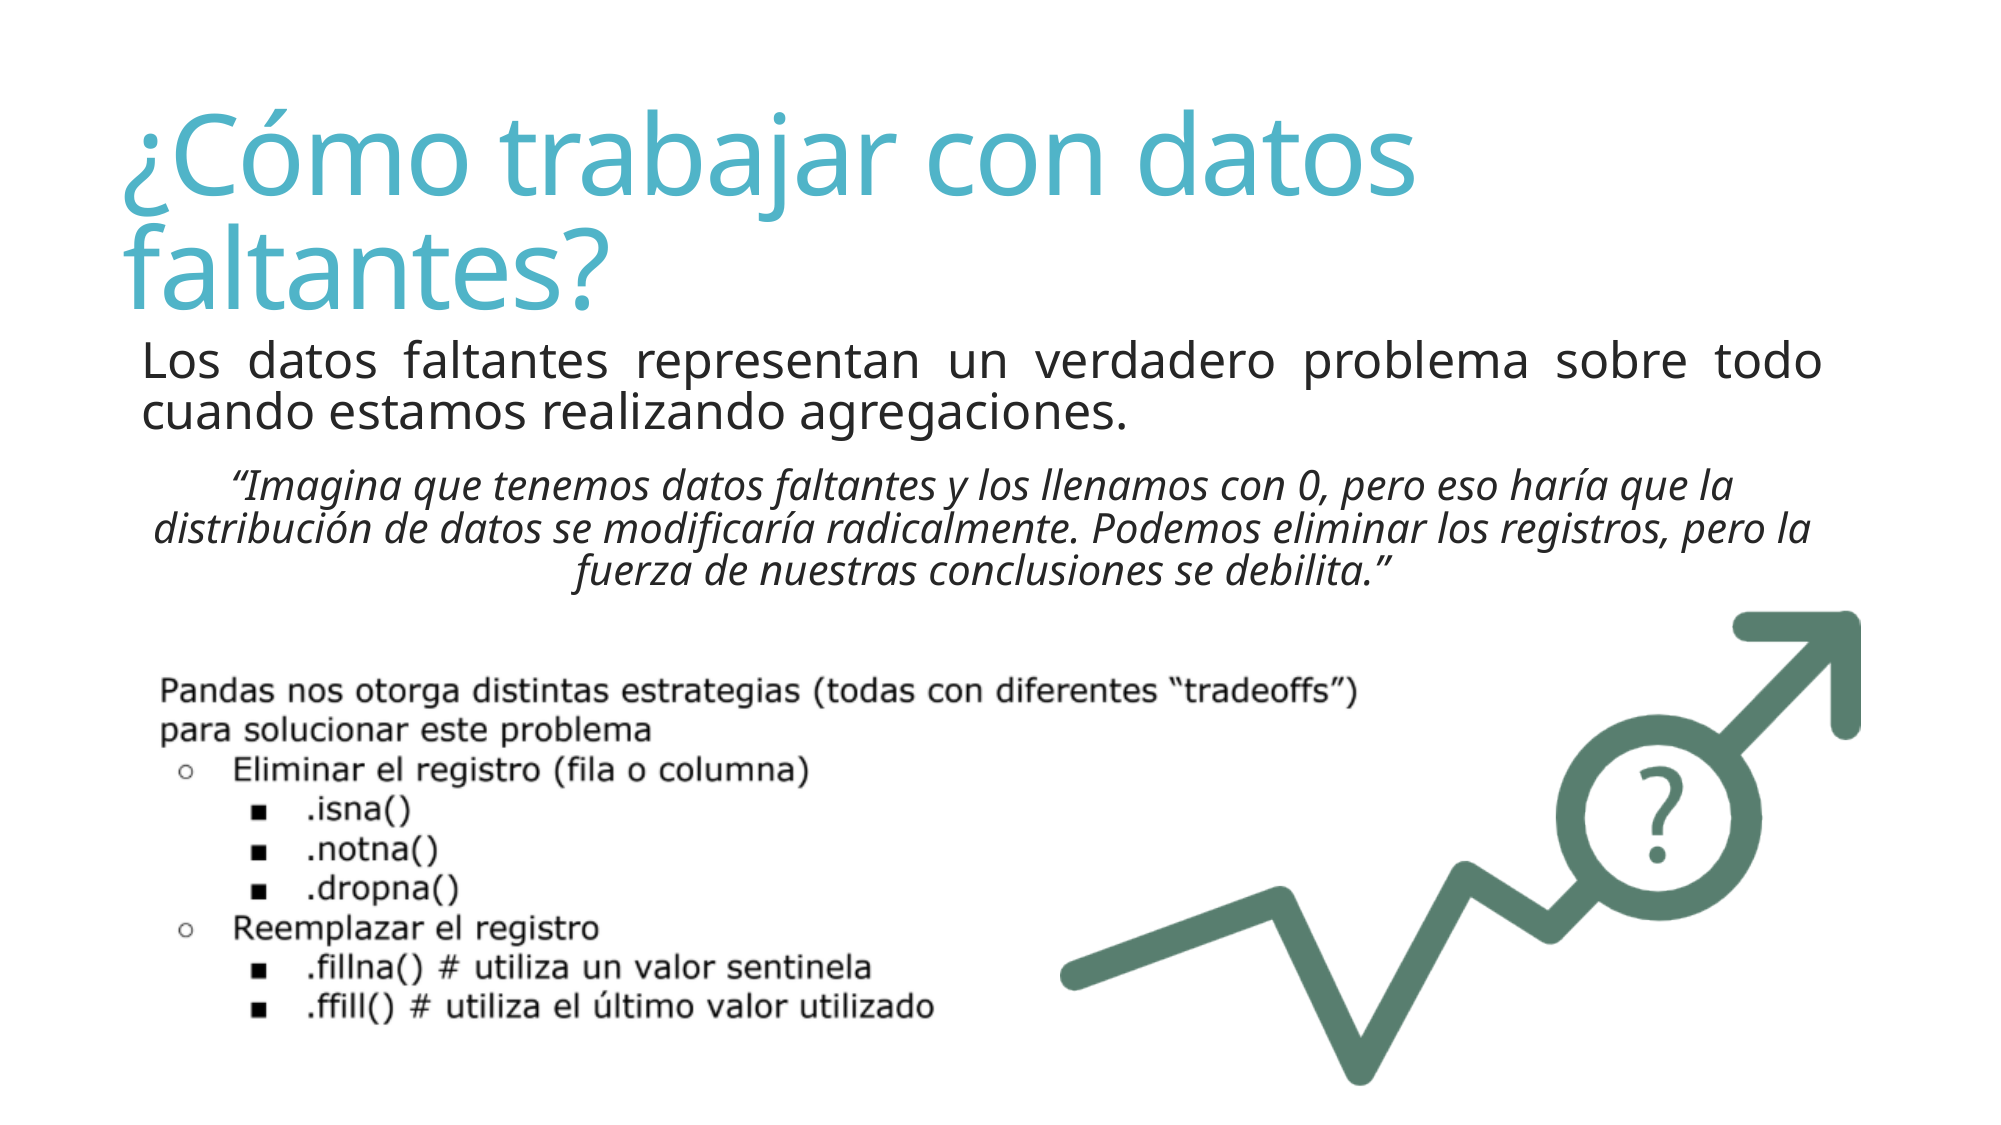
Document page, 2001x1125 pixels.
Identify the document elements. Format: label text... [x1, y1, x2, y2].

picture [131, 448, 1861, 1125]
title ¿Cómo trabajar con datos faltantes? [107, 81, 1875, 354]
list Los datos faltantes representan un verdadero problema sobre todo cuando estamos realizando agregaciones. “Imagina que tenemos datos faltantes y los llenamos con 0, pero eso haría que la distribución de datos se modificaría radicalmente. Podemos eliminar los registros, pero la fuerza de nuestras conclusiones se debilita.” [111, 329, 1840, 1064]
